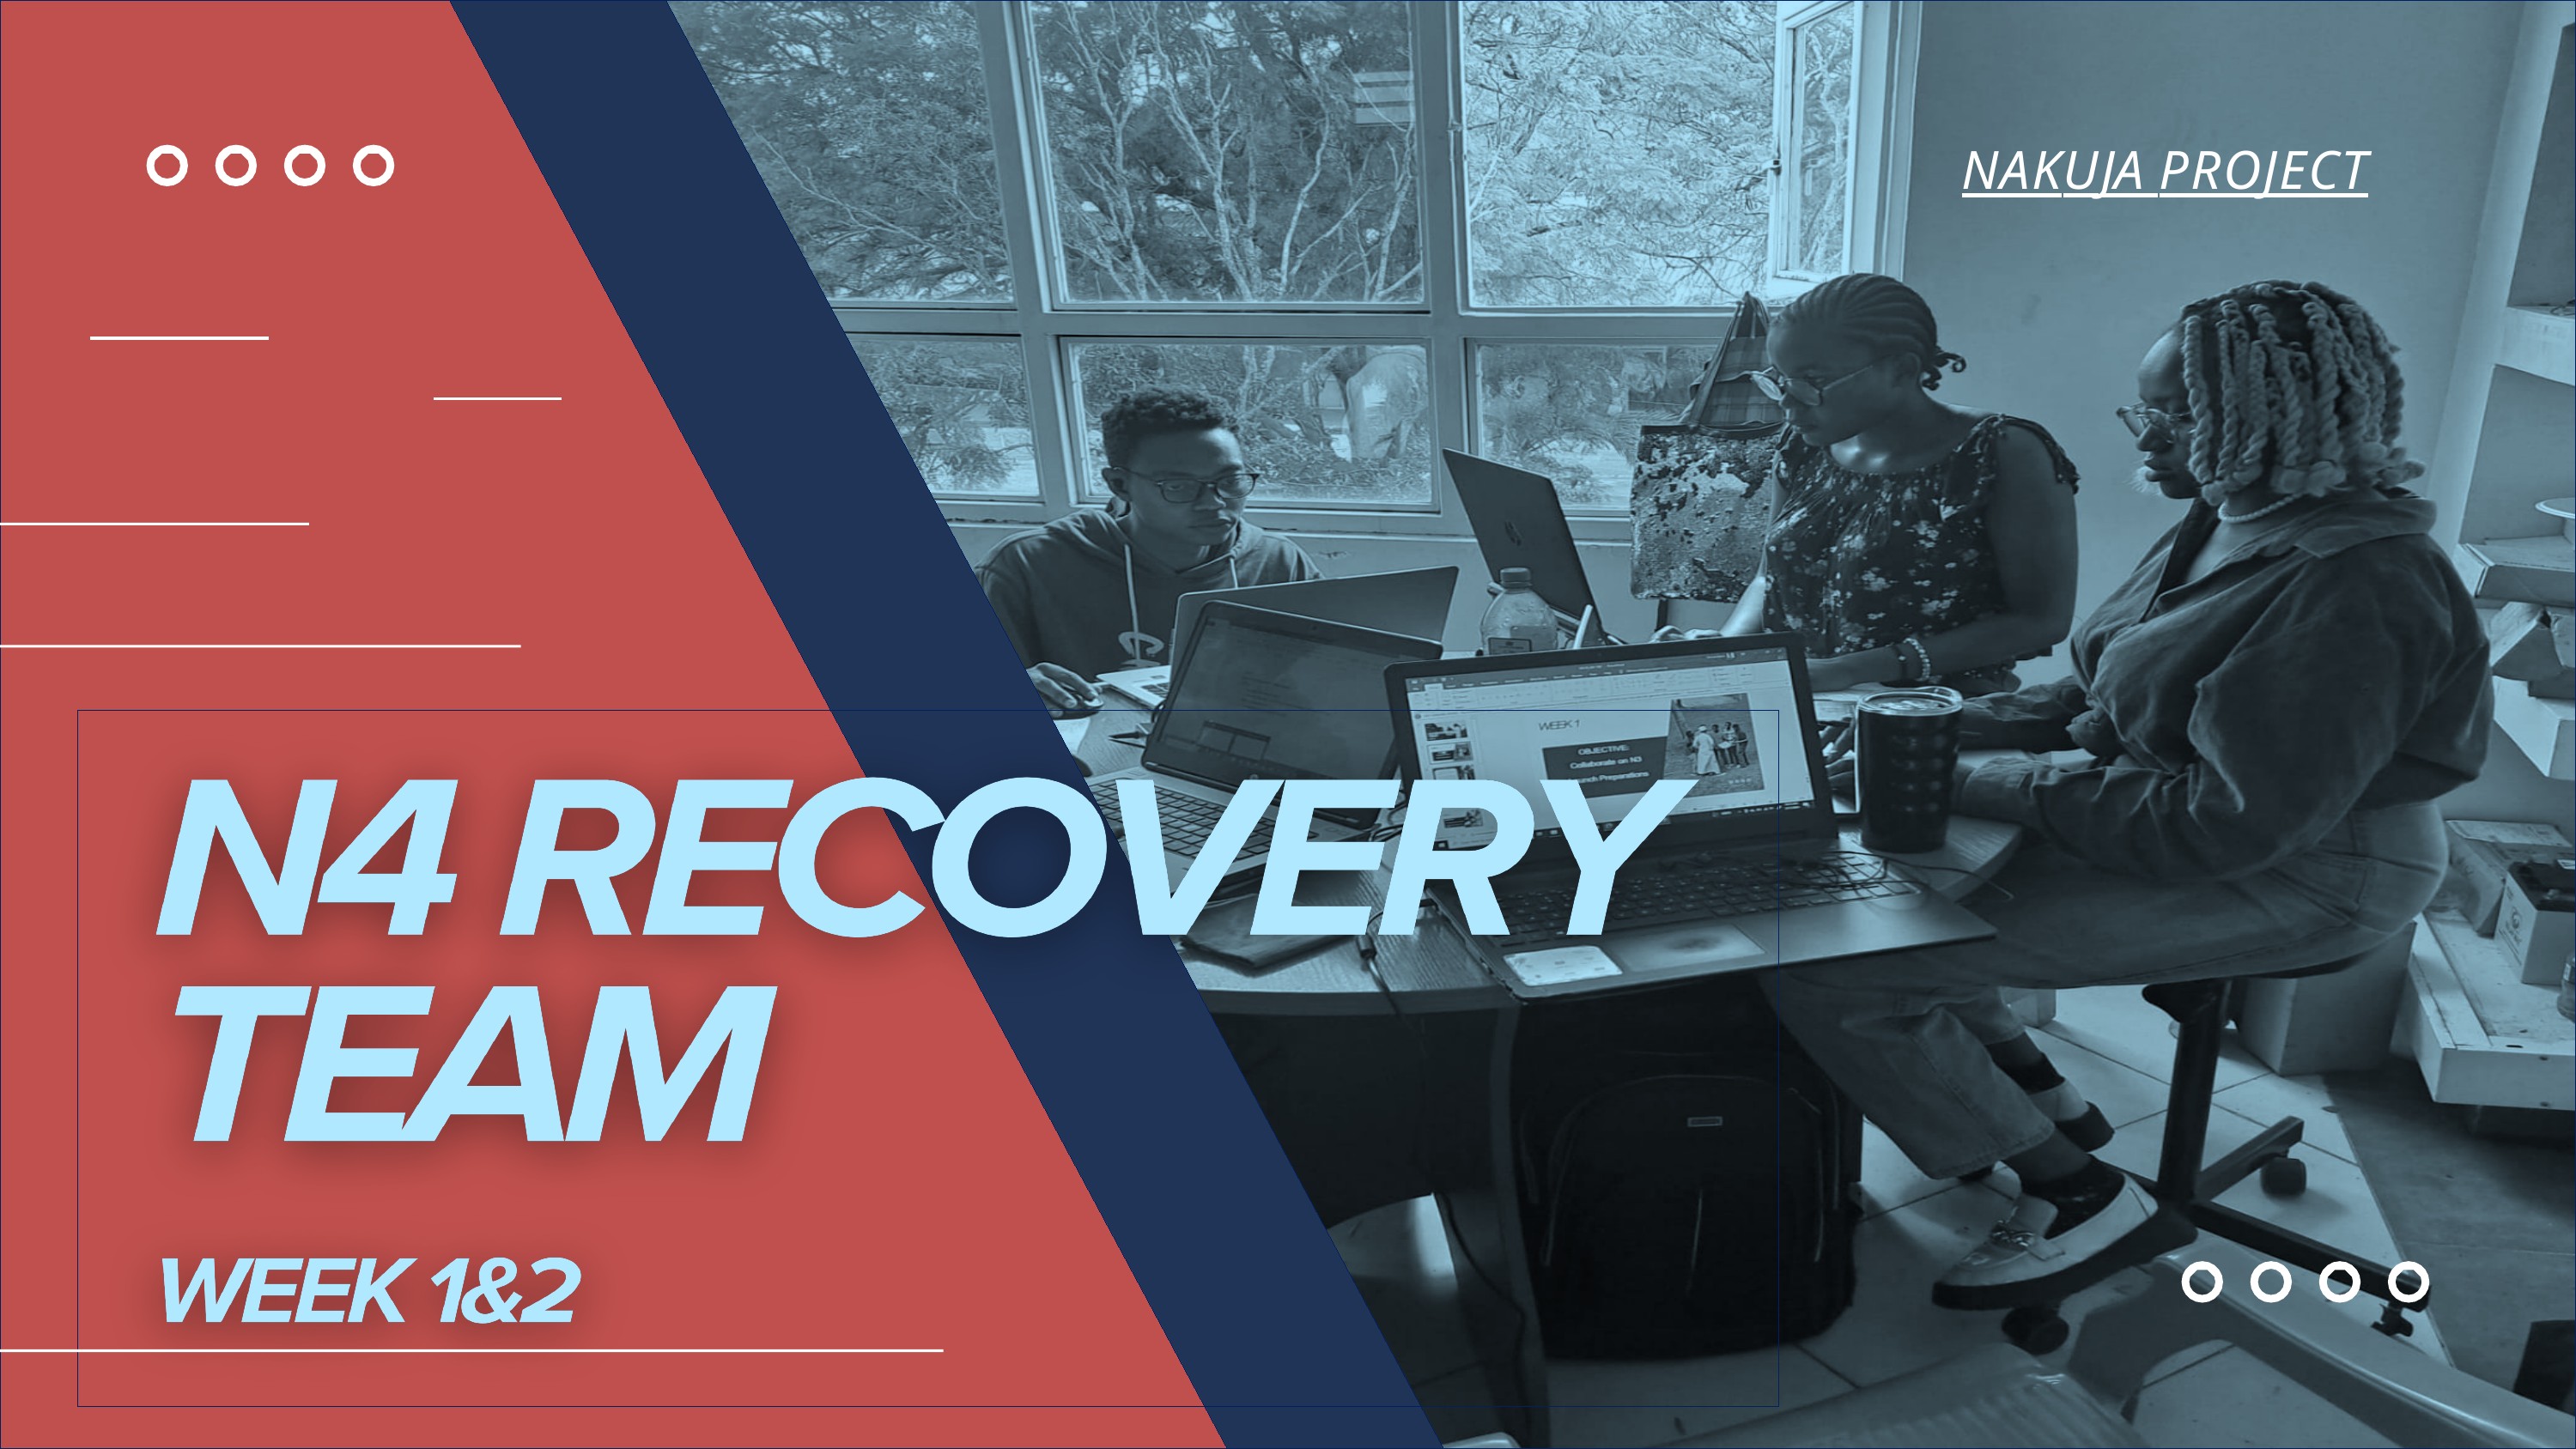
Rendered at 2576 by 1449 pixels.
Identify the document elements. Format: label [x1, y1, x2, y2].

text_box [0, 0, 2576, 1449]
text_box [0, 144, 2430, 1353]
